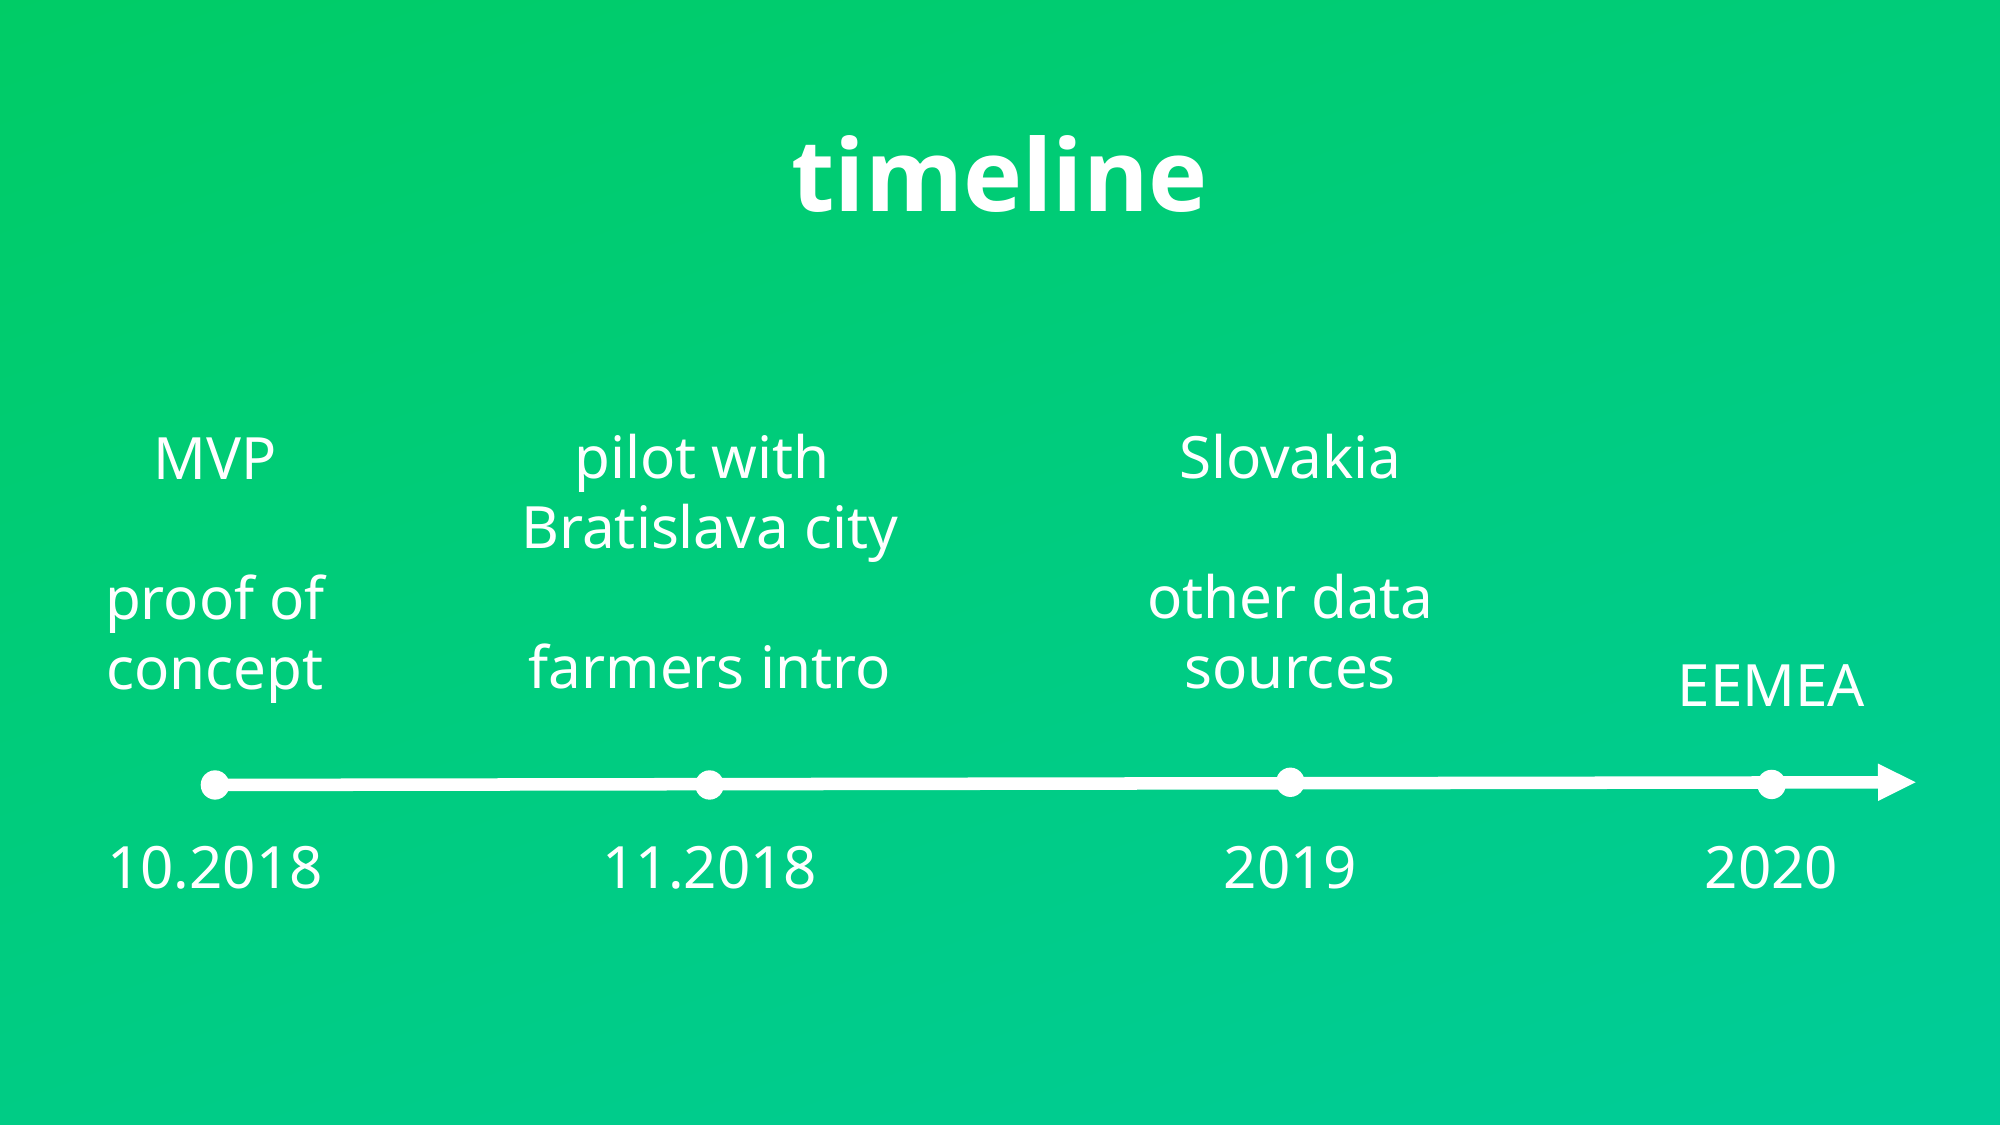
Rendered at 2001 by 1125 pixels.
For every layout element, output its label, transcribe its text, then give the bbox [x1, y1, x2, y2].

text_box [1757, 769, 1786, 782]
text_box 10.2018 [92, 823, 338, 908]
text_box [1757, 785, 1786, 800]
text_box EEMEA [1663, 640, 1881, 726]
text_box [695, 785, 724, 800]
text_box 2020 [1690, 823, 1853, 908]
text_box timeline [776, 103, 1224, 239]
text_box pilot with Bratislava city farmers intro [506, 413, 913, 708]
text_box [695, 770, 724, 782]
text_box [1276, 785, 1305, 797]
text_box Slovakia other data sources [1132, 413, 1449, 708]
text_box 11.2018 [587, 823, 832, 908]
text_box [200, 770, 230, 800]
text_box MVP proof of concept [90, 413, 340, 709]
text_box 2019 [1208, 823, 1372, 908]
text_box [1276, 767, 1305, 782]
